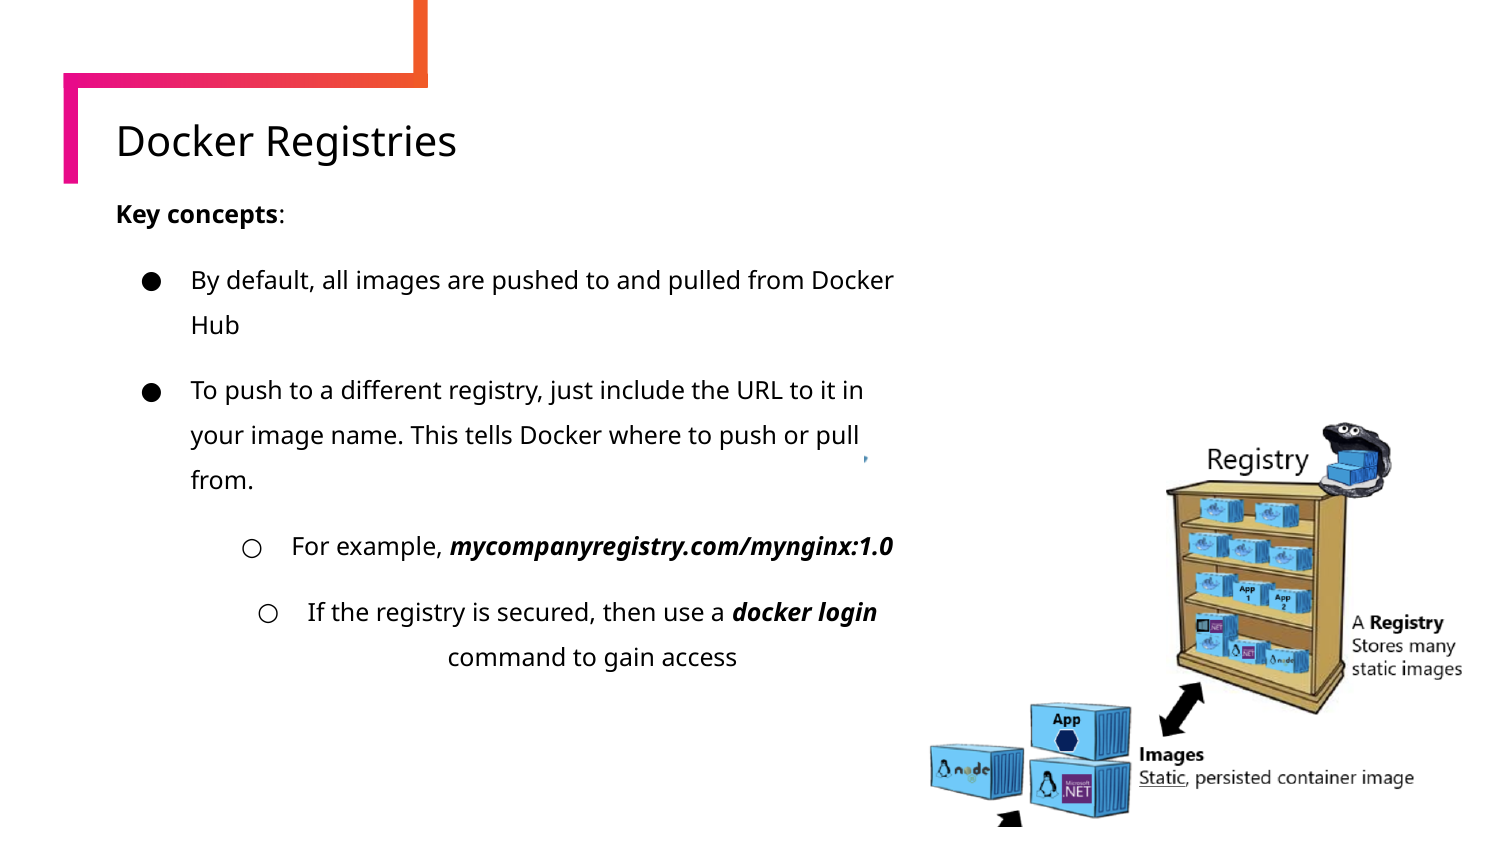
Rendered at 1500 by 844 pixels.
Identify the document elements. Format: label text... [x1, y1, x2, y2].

title Docker Registries [100, 99, 1455, 169]
picture [864, 396, 1485, 827]
subtitle Key concepts: By default, all images are pushed to and pulled from Docker Hub To push to a different registry, just include the URL to it in your image name. This tells Docker where to push or pull from. For example, mycompanyregistry.com/mynginx:1.0 If the registry is secured, then use a docker login command to gain access [100, 168, 935, 690]
